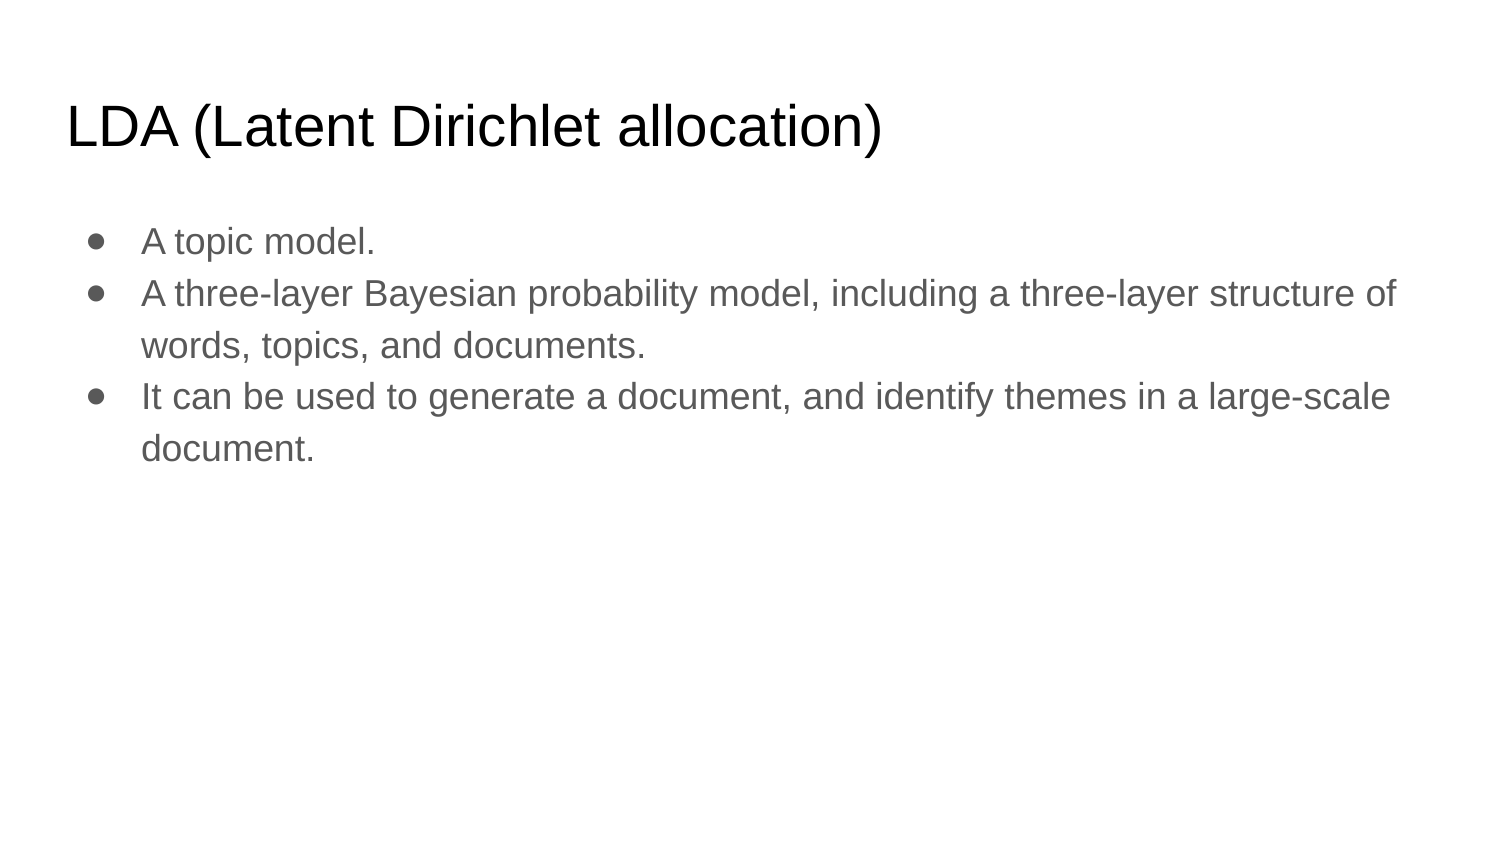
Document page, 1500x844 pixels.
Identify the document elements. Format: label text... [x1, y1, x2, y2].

list A topic model. A three-layer Bayesian probability model, including a three-layer structure of words, topics, and documents. It can be used to generate a document, and identify themes in a large-scale document. [51, 195, 1449, 470]
title LDA (Latent Dirichlet allocation) [51, 72, 1449, 167]
